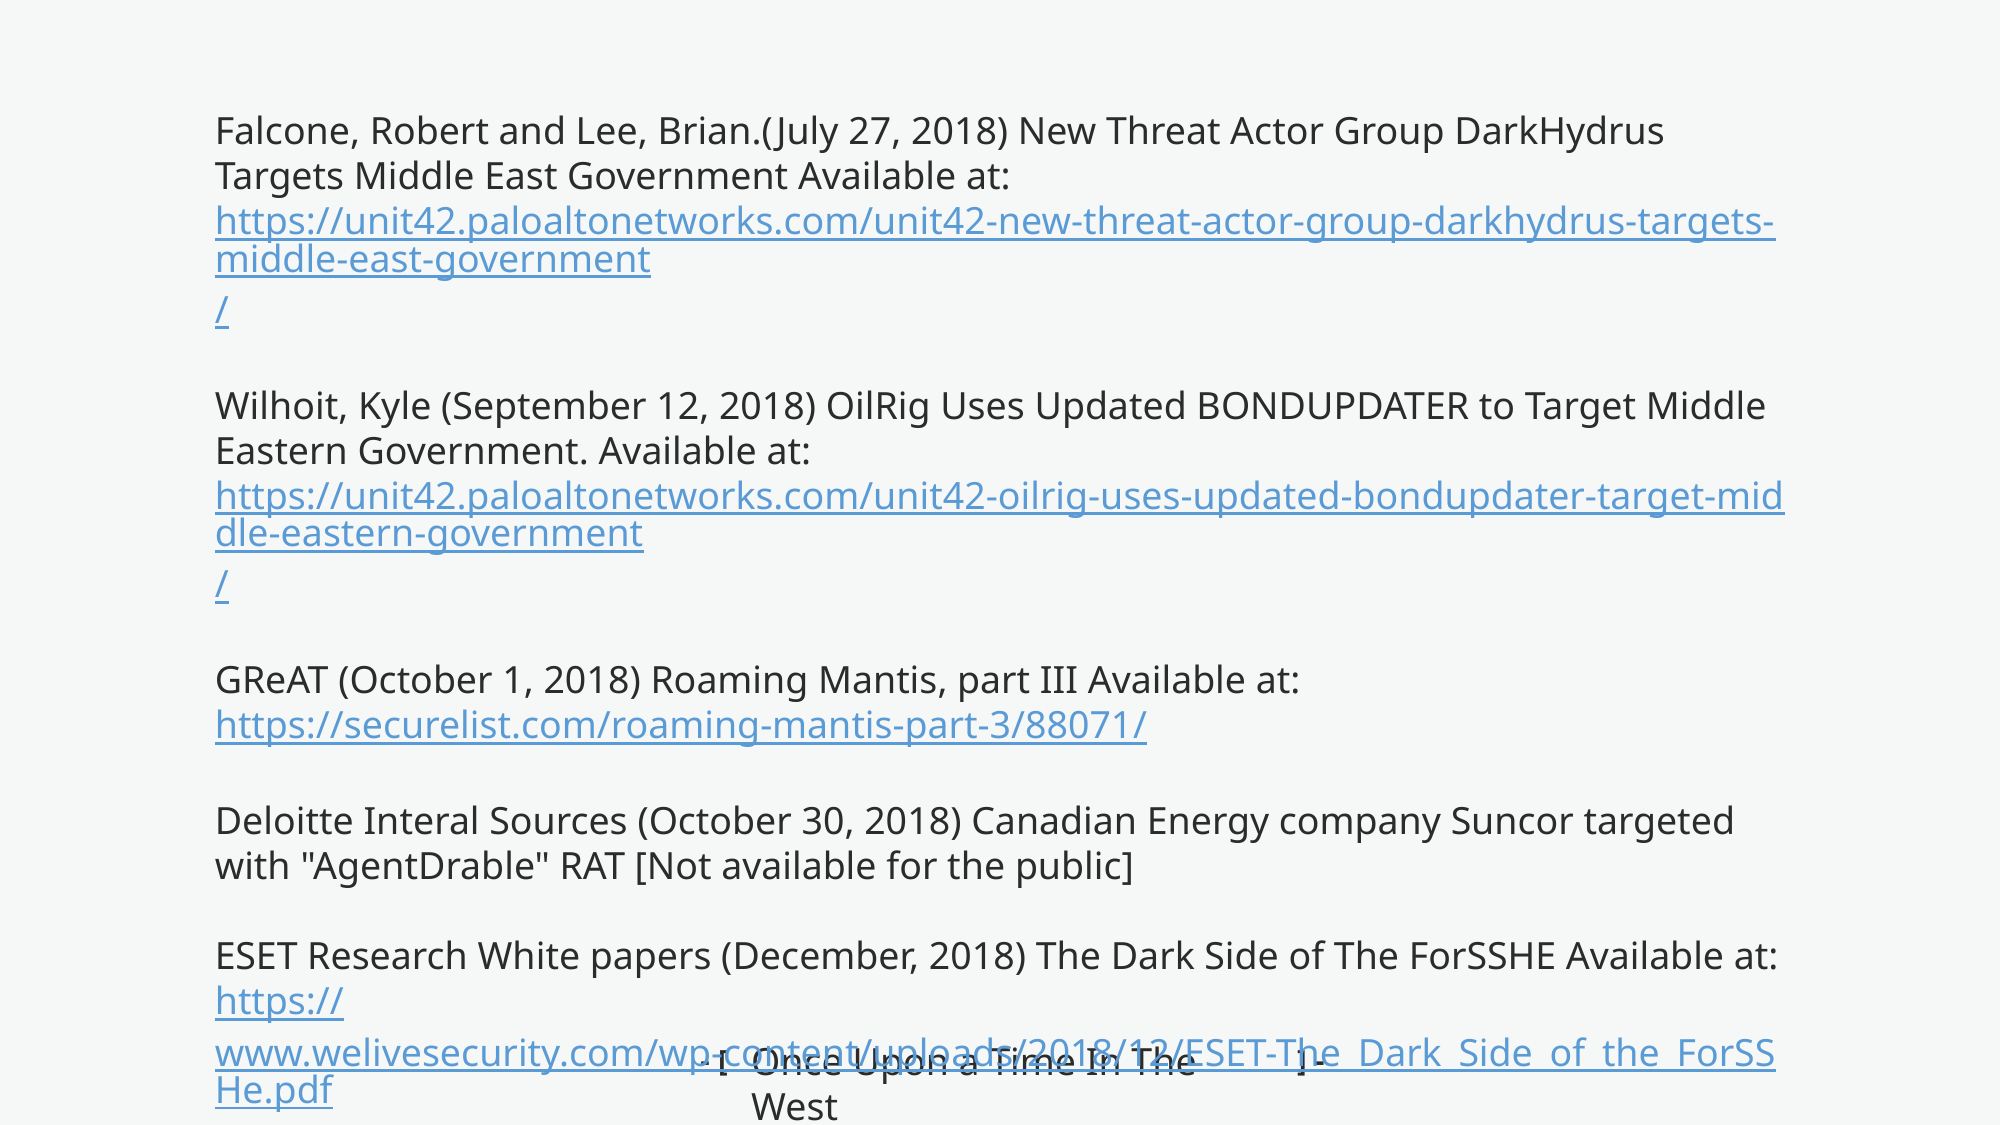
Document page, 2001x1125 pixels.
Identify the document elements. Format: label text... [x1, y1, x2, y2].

text_box Falcone, Robert and Lee, Brian.(July 27, 2018) New Threat Actor Group DarkHydrus Targets Middle East Government Available at: https://unit42.paloaltonetworks.com/unit42-new-threat-actor-group-darkhydrus-targets-middle-east-government/ Wilhoit, Kyle (September 12, 2018) OilRig Uses Updated BONDUPDATER to Target Middle Eastern Government. Available at: https://unit42.paloaltonetworks.com/unit42-oilrig-uses-updated-bondupdater-target-middle-eastern-government/ GReAT (October 1, 2018) Roaming Mantis, part III Available at: https://securelist.com/roaming-mantis-part-3/88071/ Deloitte Interal Sources (October 30, 2018) Canadian Energy company Suncor targeted with "AgentDrable" RAT [Not available for the public] ESET Research White papers (December, 2018) The Dark Side of The ForSSHE Available at: https://www.welivesecurity.com/wp-content/uploads/2018/12/ESET-The_Dark_Side_of_the_ForSSHe.pdf [199, 99, 1814, 1102]
